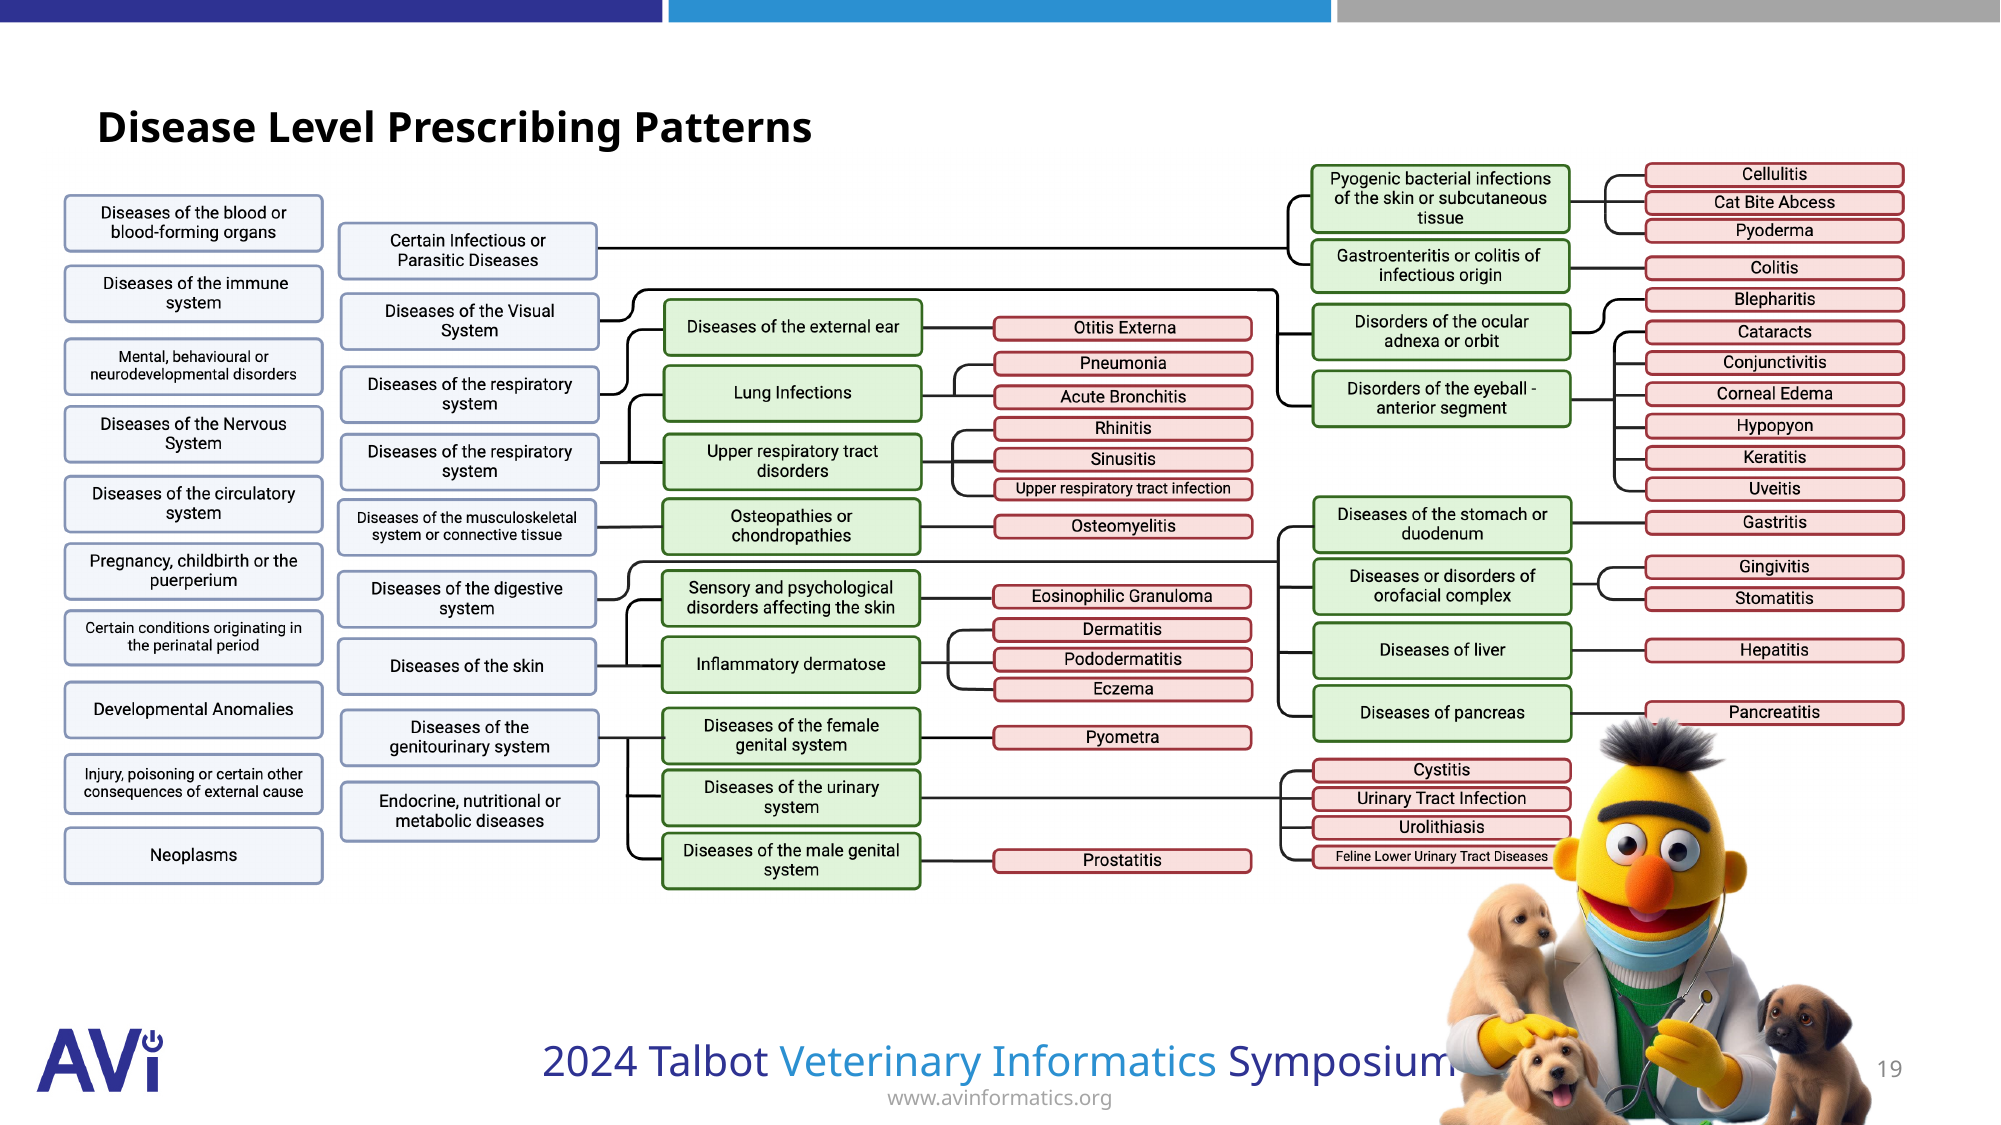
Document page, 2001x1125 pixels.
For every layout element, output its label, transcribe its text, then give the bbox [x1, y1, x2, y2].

slide_number 19 [1877, 1040, 1918, 1101]
picture [36, 1014, 165, 1104]
picture [41, 147, 1919, 1125]
text_box Disease Level Prescribing Patterns [81, 93, 901, 144]
